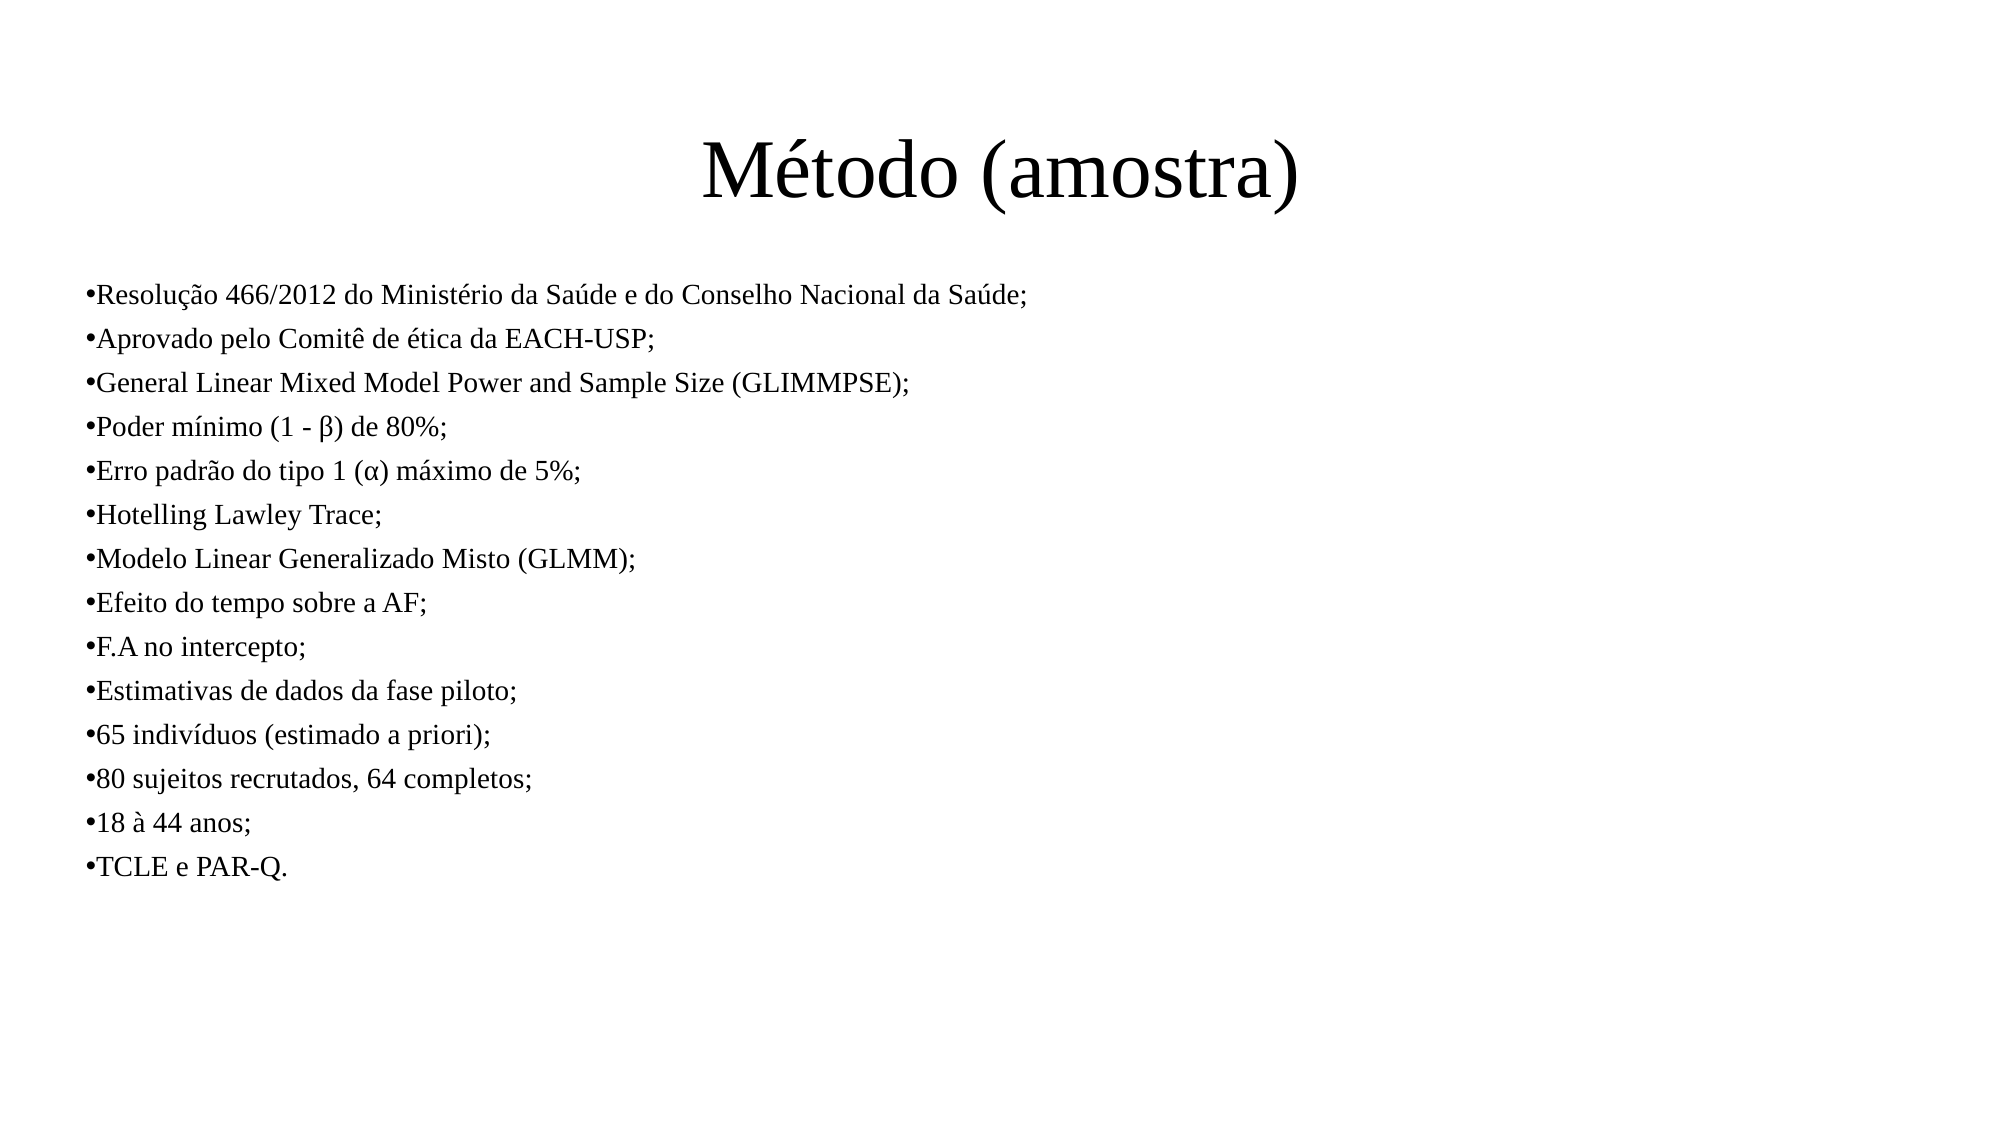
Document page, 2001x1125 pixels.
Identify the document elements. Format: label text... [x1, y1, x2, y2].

title Método (amostra) [137, 59, 1865, 272]
text_box Resolução 466/2012 do Ministério da Saúde e do Conselho Nacional da Saúde; Aprovado pelo Comitê de ética da EACH-USP; General Linear Mixed Model Power and Sample Size (GLIMMPSE); Poder mínimo (1 - β) de 80%; Erro padrão do tipo 1 (α) máximo de 5%; Hotelling Lawley Trace; Modelo Linear Generalizado Misto (GLMM); Efeito do tempo sobre a AF; F.A no intercepto; Estimativas de dados da fase piloto; 65 indivíduos (estimado a priori); 80 sujeitos recrutados, 64 completos; 18 à 44 anos; TCLE e PAR-Q. [71, 272, 1929, 890]
